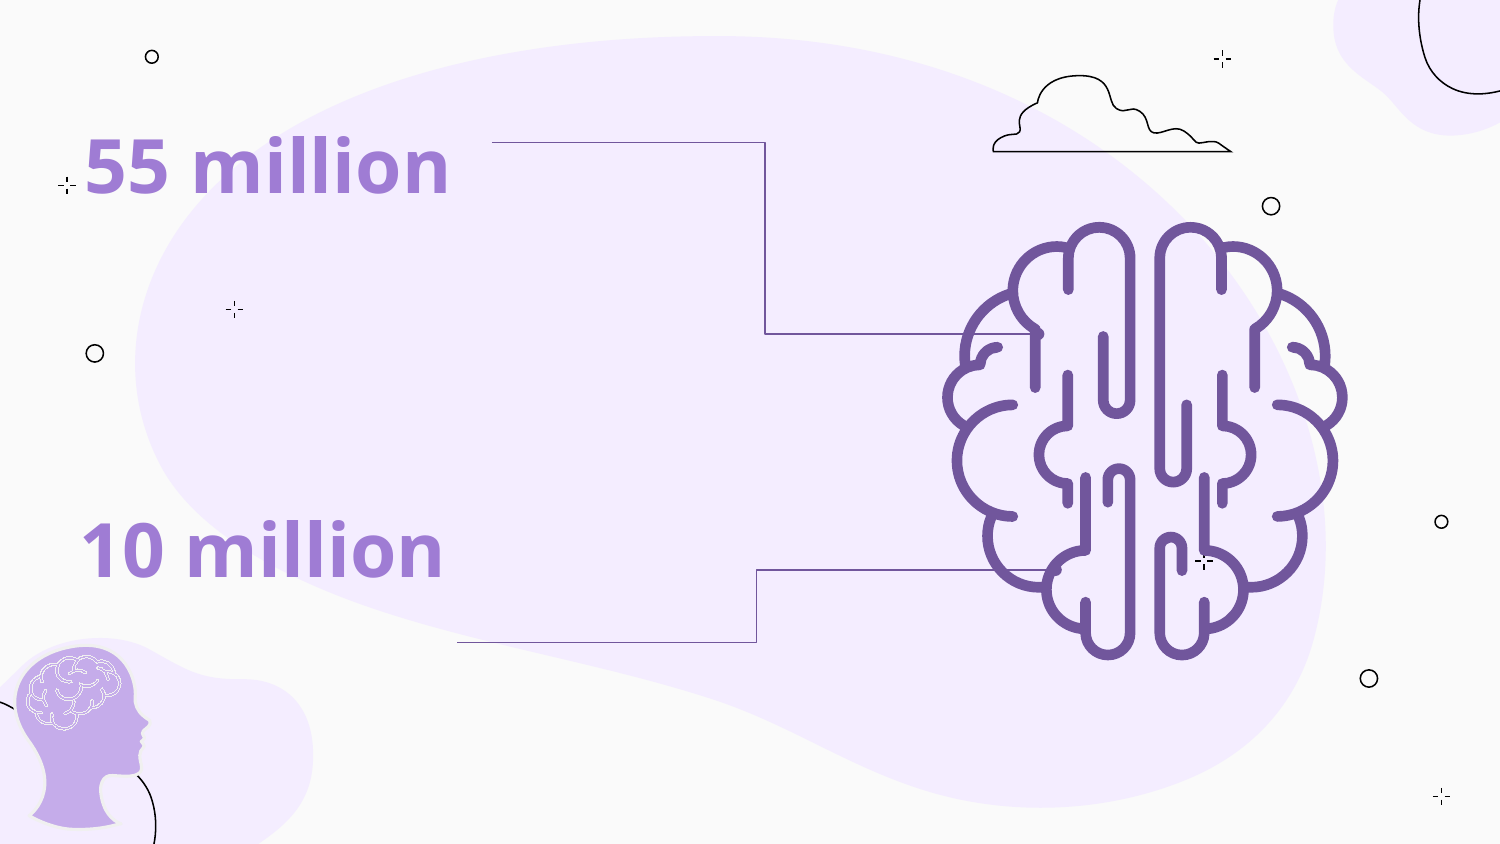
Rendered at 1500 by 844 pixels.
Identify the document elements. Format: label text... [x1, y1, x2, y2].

text_box 10 million [25, 473, 462, 622]
text_box 55 million [31, 89, 467, 239]
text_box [941, 221, 1348, 661]
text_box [9, 646, 154, 831]
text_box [456, 569, 1056, 643]
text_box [491, 142, 1039, 335]
